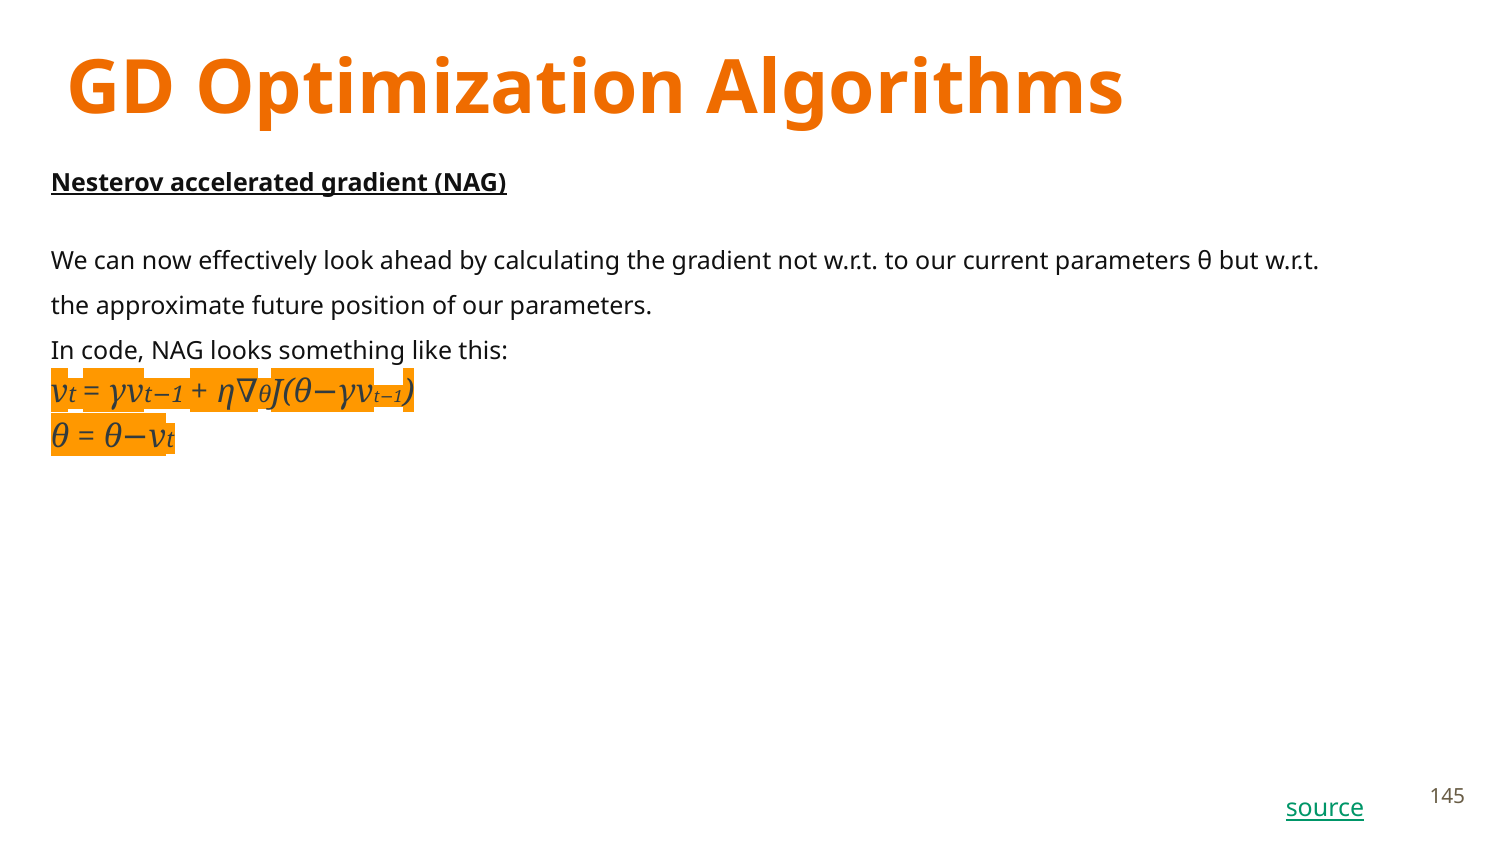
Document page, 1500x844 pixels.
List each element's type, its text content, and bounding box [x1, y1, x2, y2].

slide_number 145 [1389, 764, 1480, 830]
title GD Optimization Algorithms [51, 23, 1411, 147]
text_box Nesterov accelerated gradient (NAG) We can now effectively look ahead by calculating the gradient not w.r.t. to our current parameters θ but w.r.t. the approximate future position of our parameters. In code, NAG looks something like this: vt = γvt−1 + η∇θJ(θ−γvt−1) θ = θ−vt [35, 146, 1376, 836]
text_box source [1270, 776, 1409, 841]
